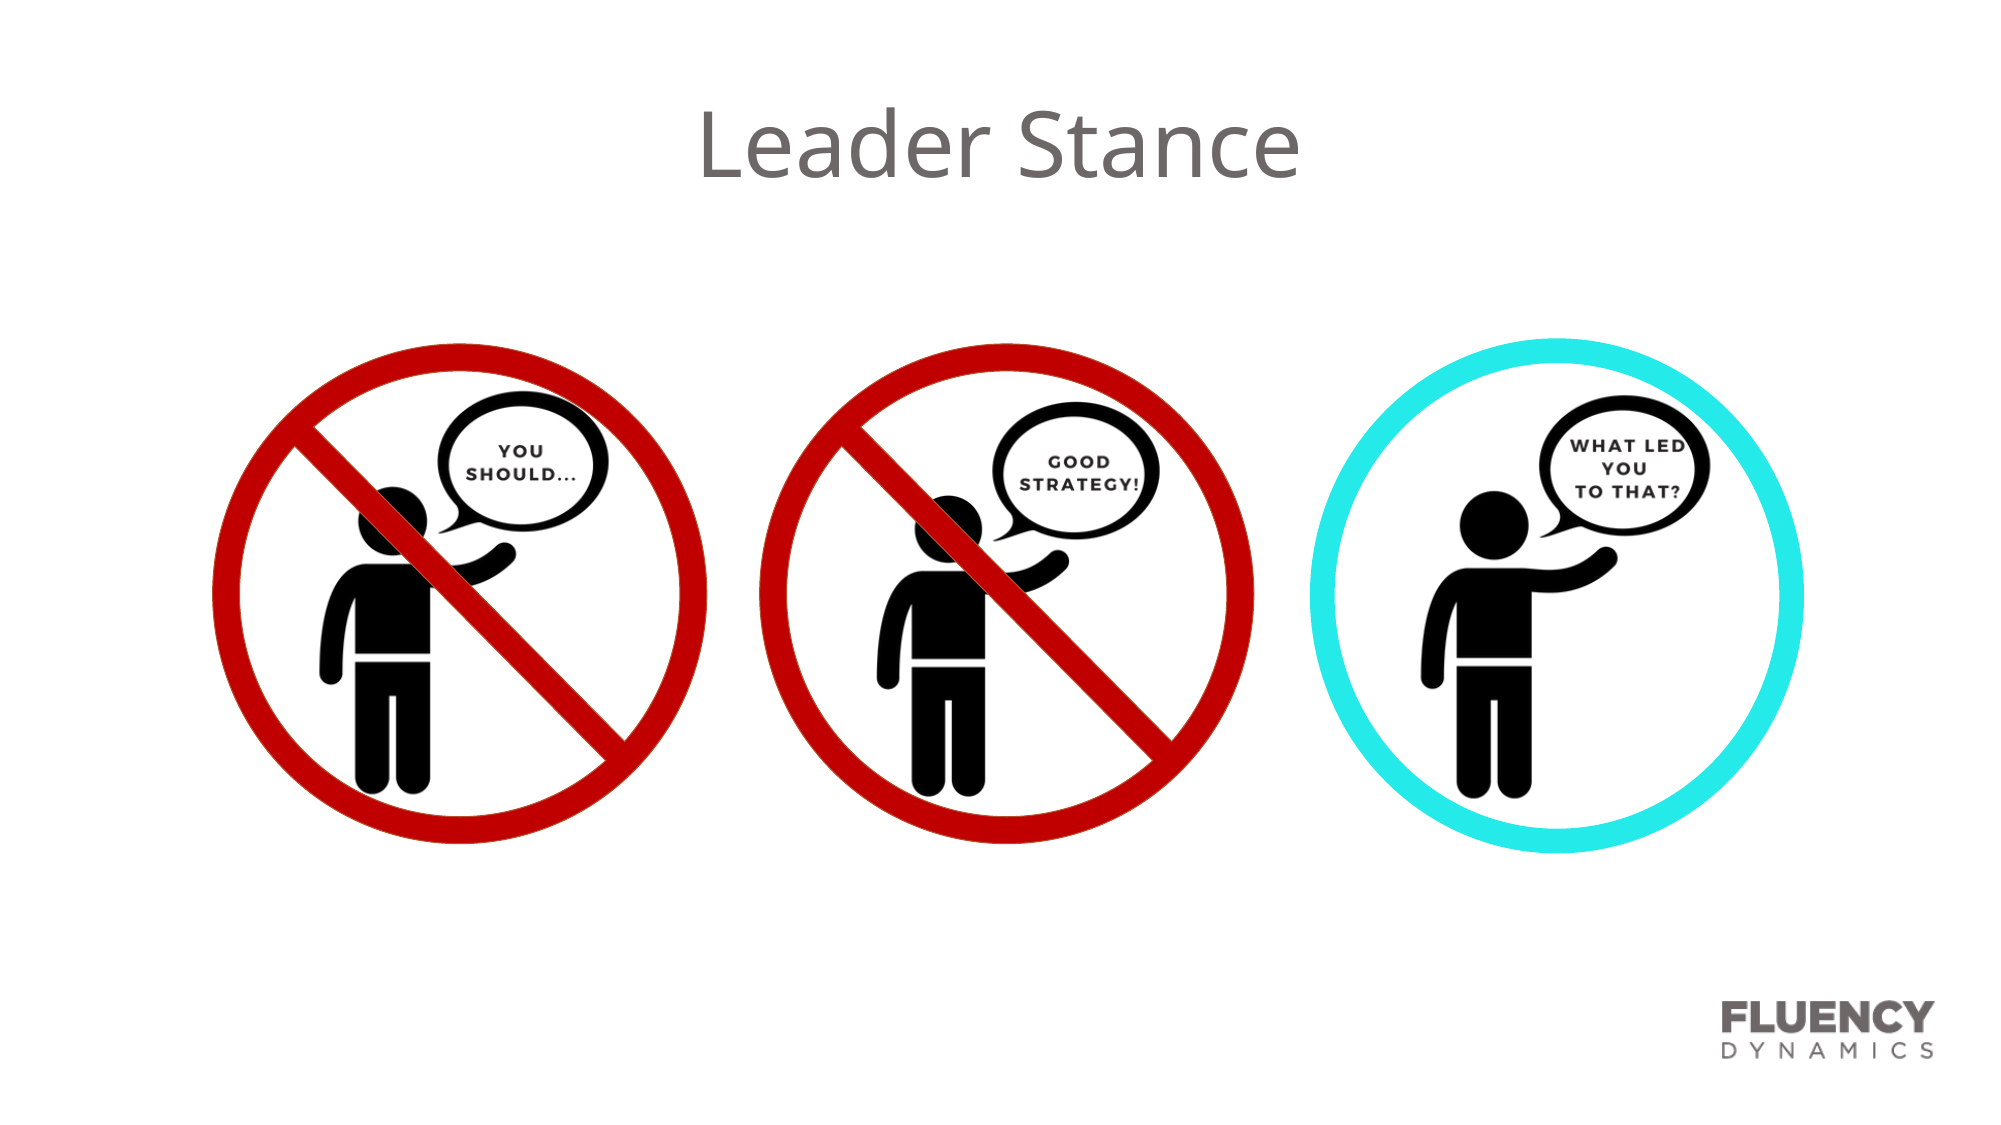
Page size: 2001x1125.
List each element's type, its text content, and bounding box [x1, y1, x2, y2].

picture [1406, 385, 1722, 812]
title Leader Stance [62, 75, 1938, 221]
text_box [1168, 403, 1255, 785]
text_box [331, 342, 588, 379]
text_box [882, 811, 1131, 845]
text_box [1420, 812, 1694, 855]
picture [1718, 998, 1938, 1062]
text_box [1722, 402, 1806, 789]
text_box [1308, 390, 1406, 802]
picture [306, 379, 622, 811]
text_box [211, 396, 306, 791]
text_box [758, 342, 1157, 798]
picture [862, 394, 1168, 811]
text_box [622, 404, 708, 784]
text_box [335, 811, 584, 845]
text_box [1413, 337, 1701, 385]
